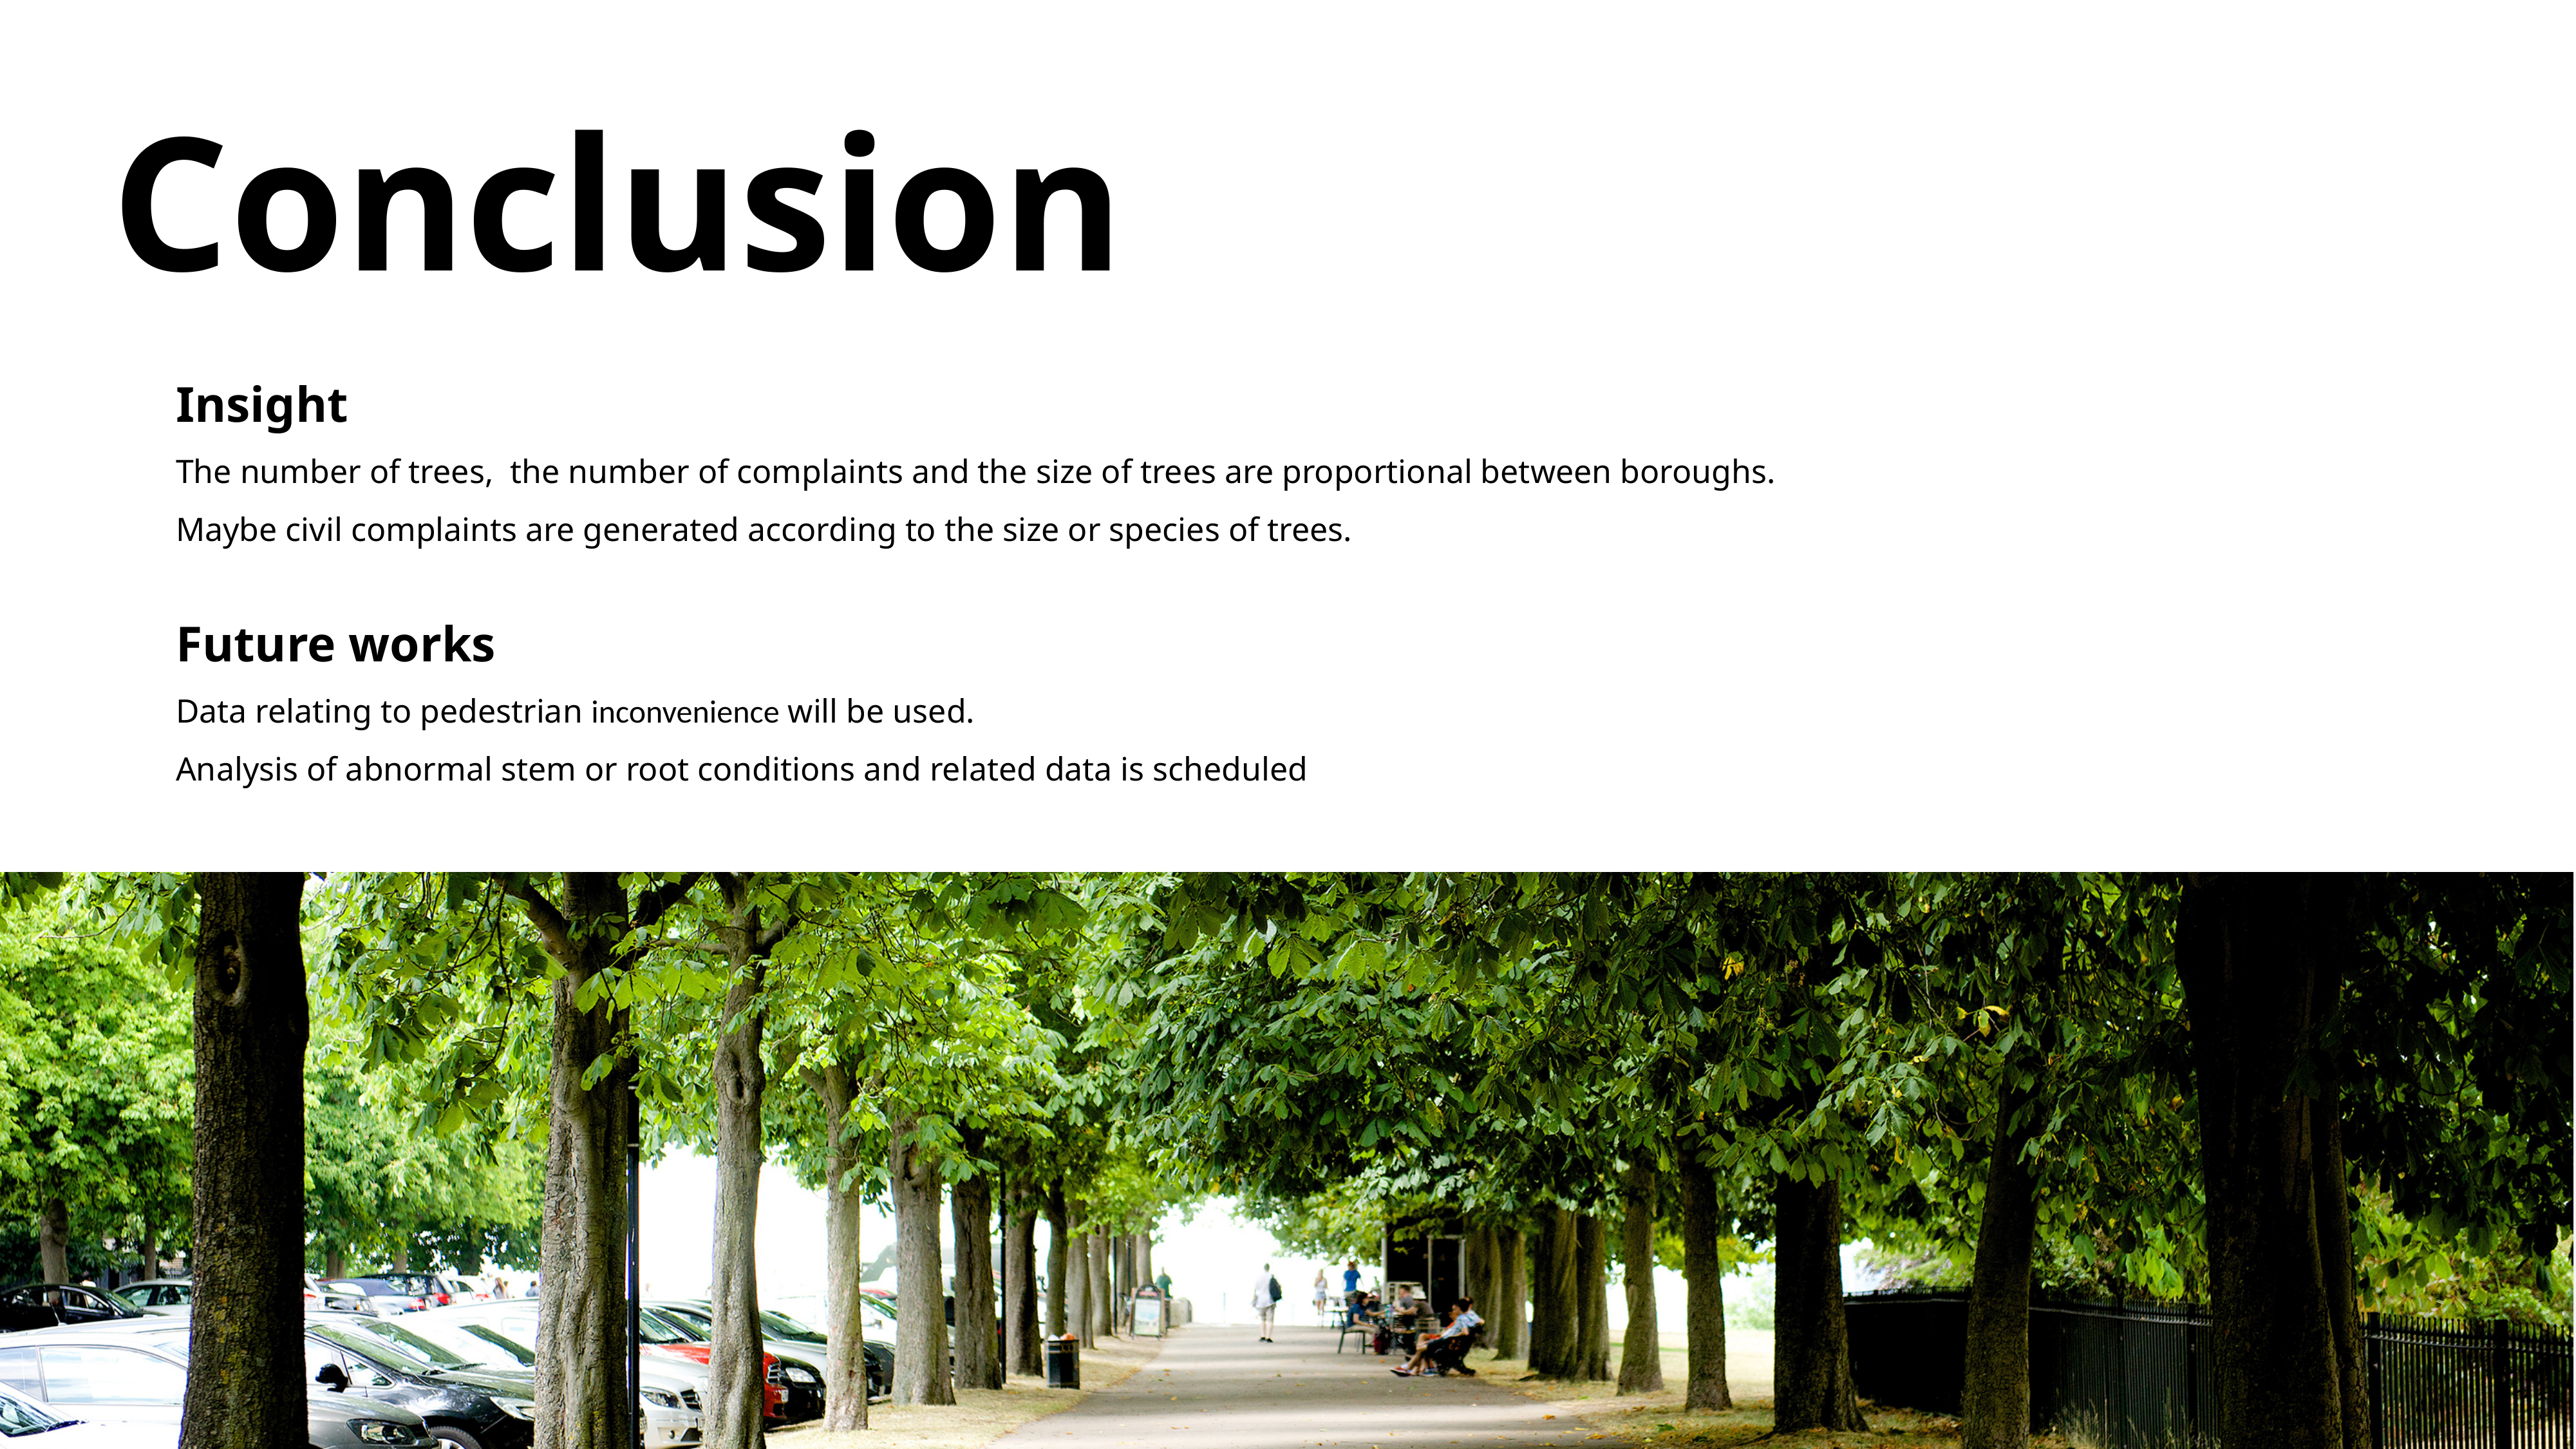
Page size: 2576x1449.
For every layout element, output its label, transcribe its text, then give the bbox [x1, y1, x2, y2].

picture [0, 872, 2576, 1449]
text_box Conclusion [102, 80, 1134, 313]
text_box Insight The number of trees, the number of complaints and the size of trees are proportional between boroughs. Maybe civil complaints are generated according to the size or species of trees. [166, 340, 2356, 553]
text_box Future works Data relating to pedestrian inconvenience will be used. Analysis of abnormal stem or root conditions and related data is scheduled [166, 580, 2356, 792]
